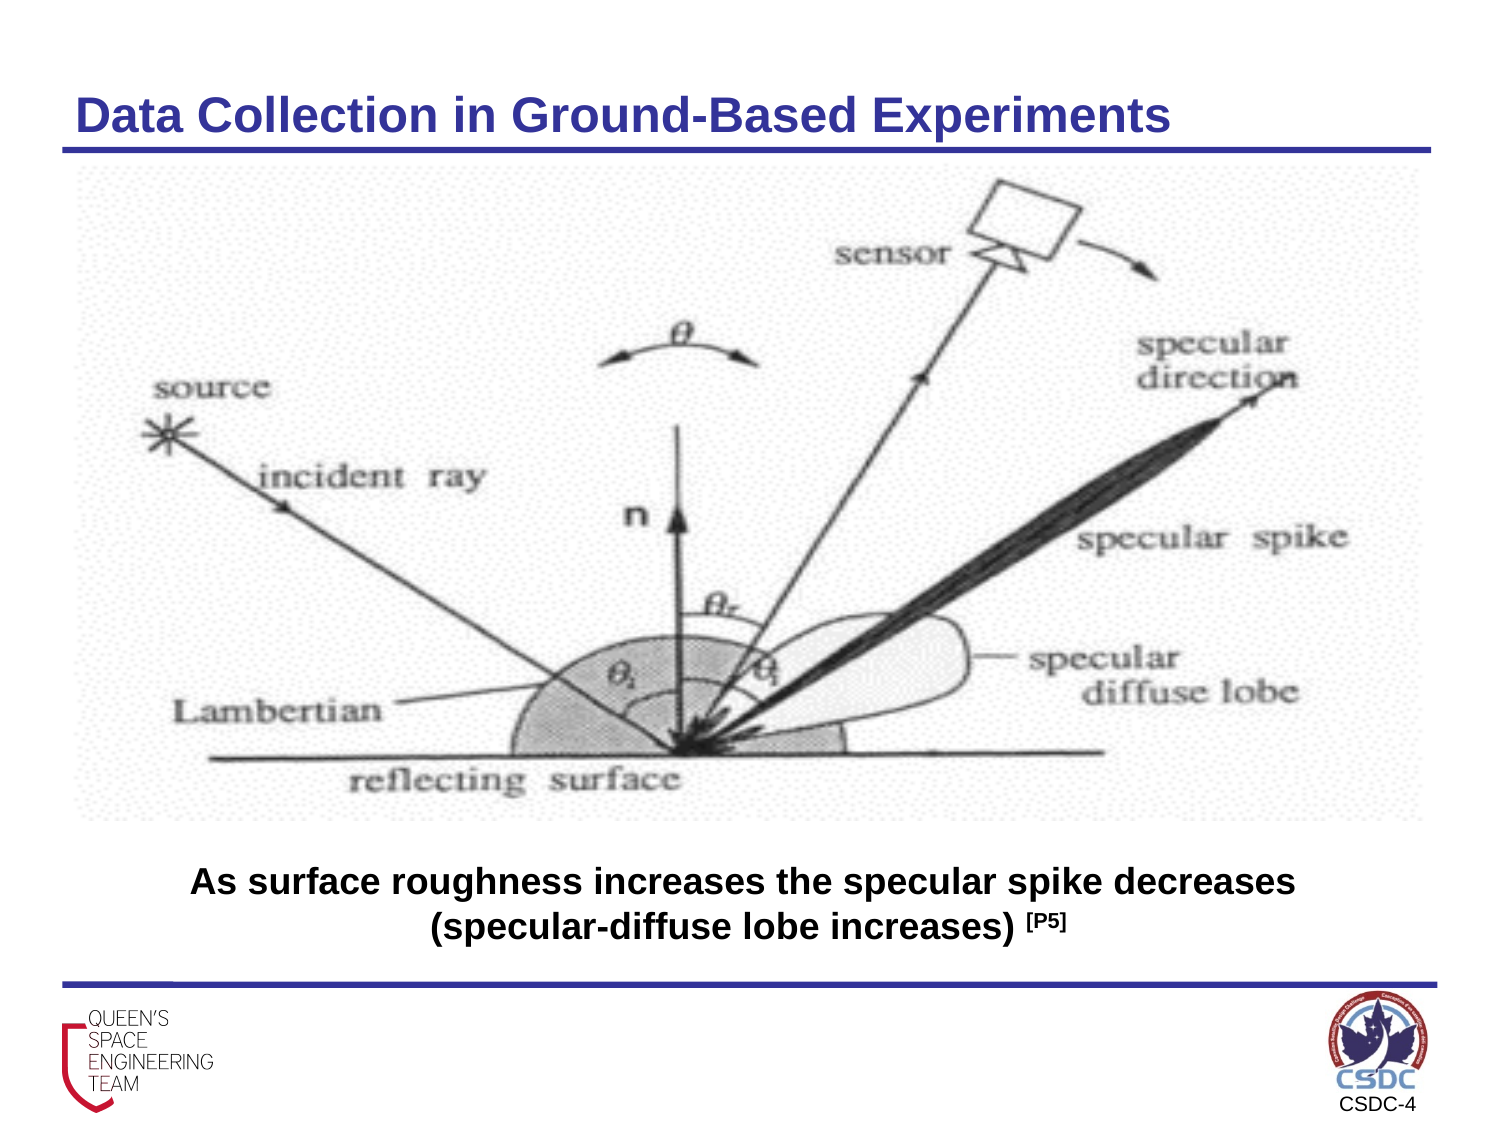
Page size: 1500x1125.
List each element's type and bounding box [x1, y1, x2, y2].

text_box [72, 821, 1425, 955]
picture [62, 1007, 214, 1113]
picture [1325, 988, 1430, 1093]
list [71, 158, 1428, 821]
title [72, 65, 1425, 158]
